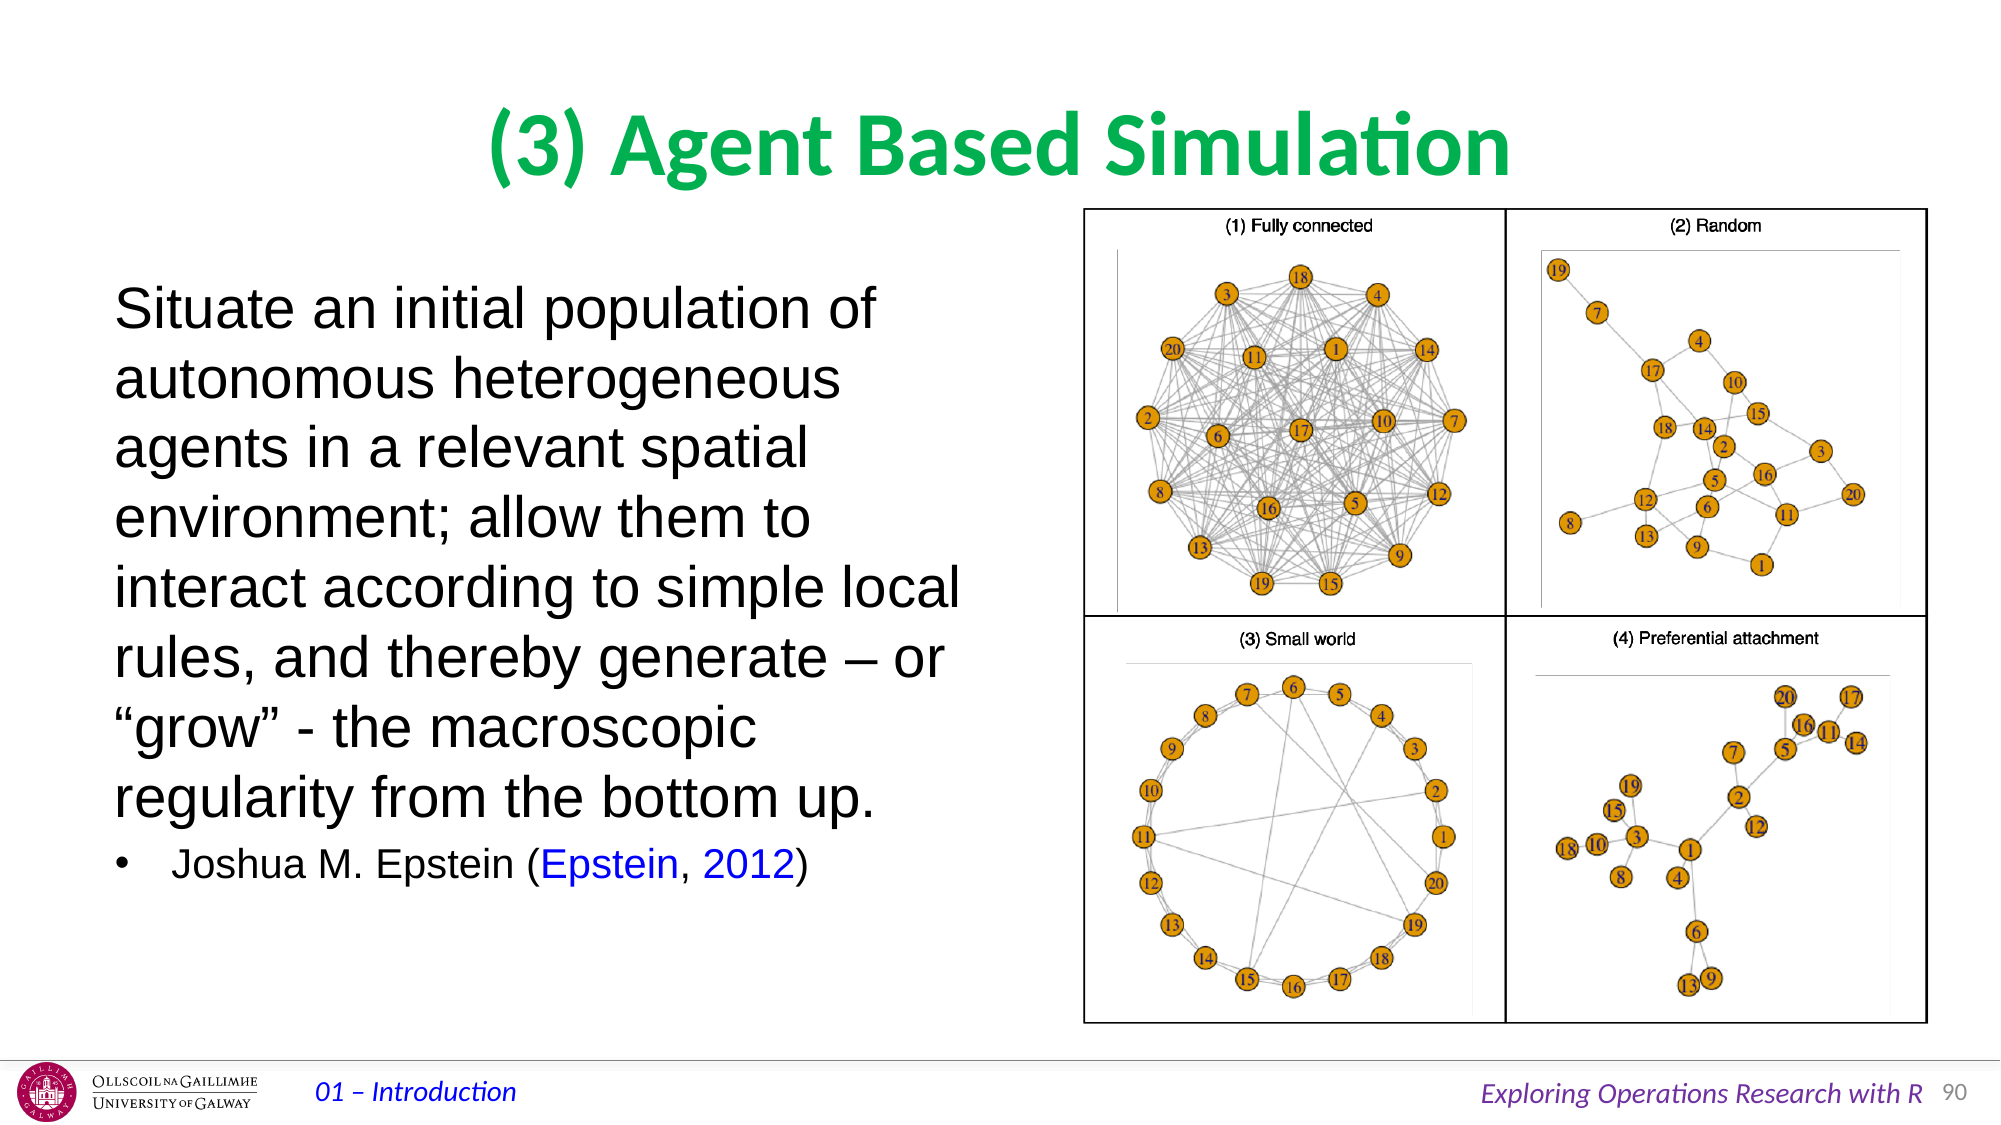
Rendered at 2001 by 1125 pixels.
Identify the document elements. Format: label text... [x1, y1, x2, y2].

list Situate an initial population of autonomous heterogeneous agents in a relevant spatial environment; allow them to interact according to simple local rules, and thereby generate – or “grow” - the macroscopic regularity from the bottom up. Joshua M. Epstein (Epstein, 2012) [99, 262, 984, 1005]
title (3) Agent Based Simulation [99, 45, 1900, 233]
picture [17, 1062, 257, 1122]
slide_number 90 [1899, 1060, 1983, 1120]
picture [1057, 191, 1942, 1037]
